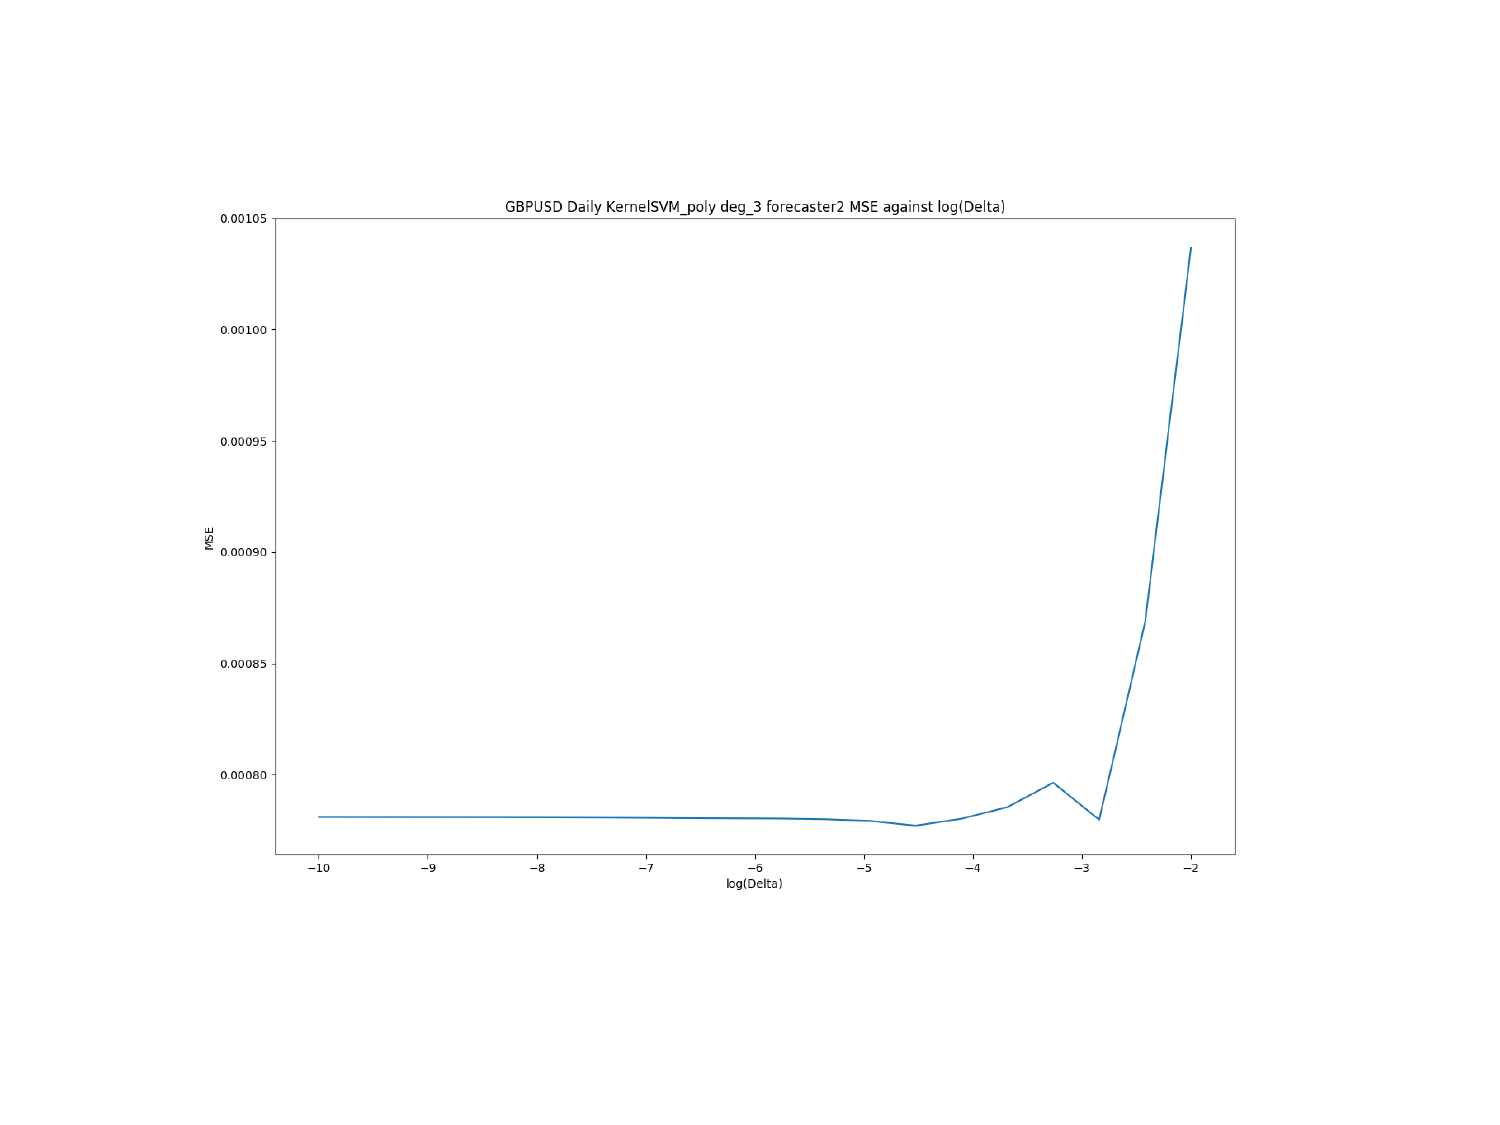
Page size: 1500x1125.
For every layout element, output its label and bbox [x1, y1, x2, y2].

picture [119, 119, 1358, 946]
